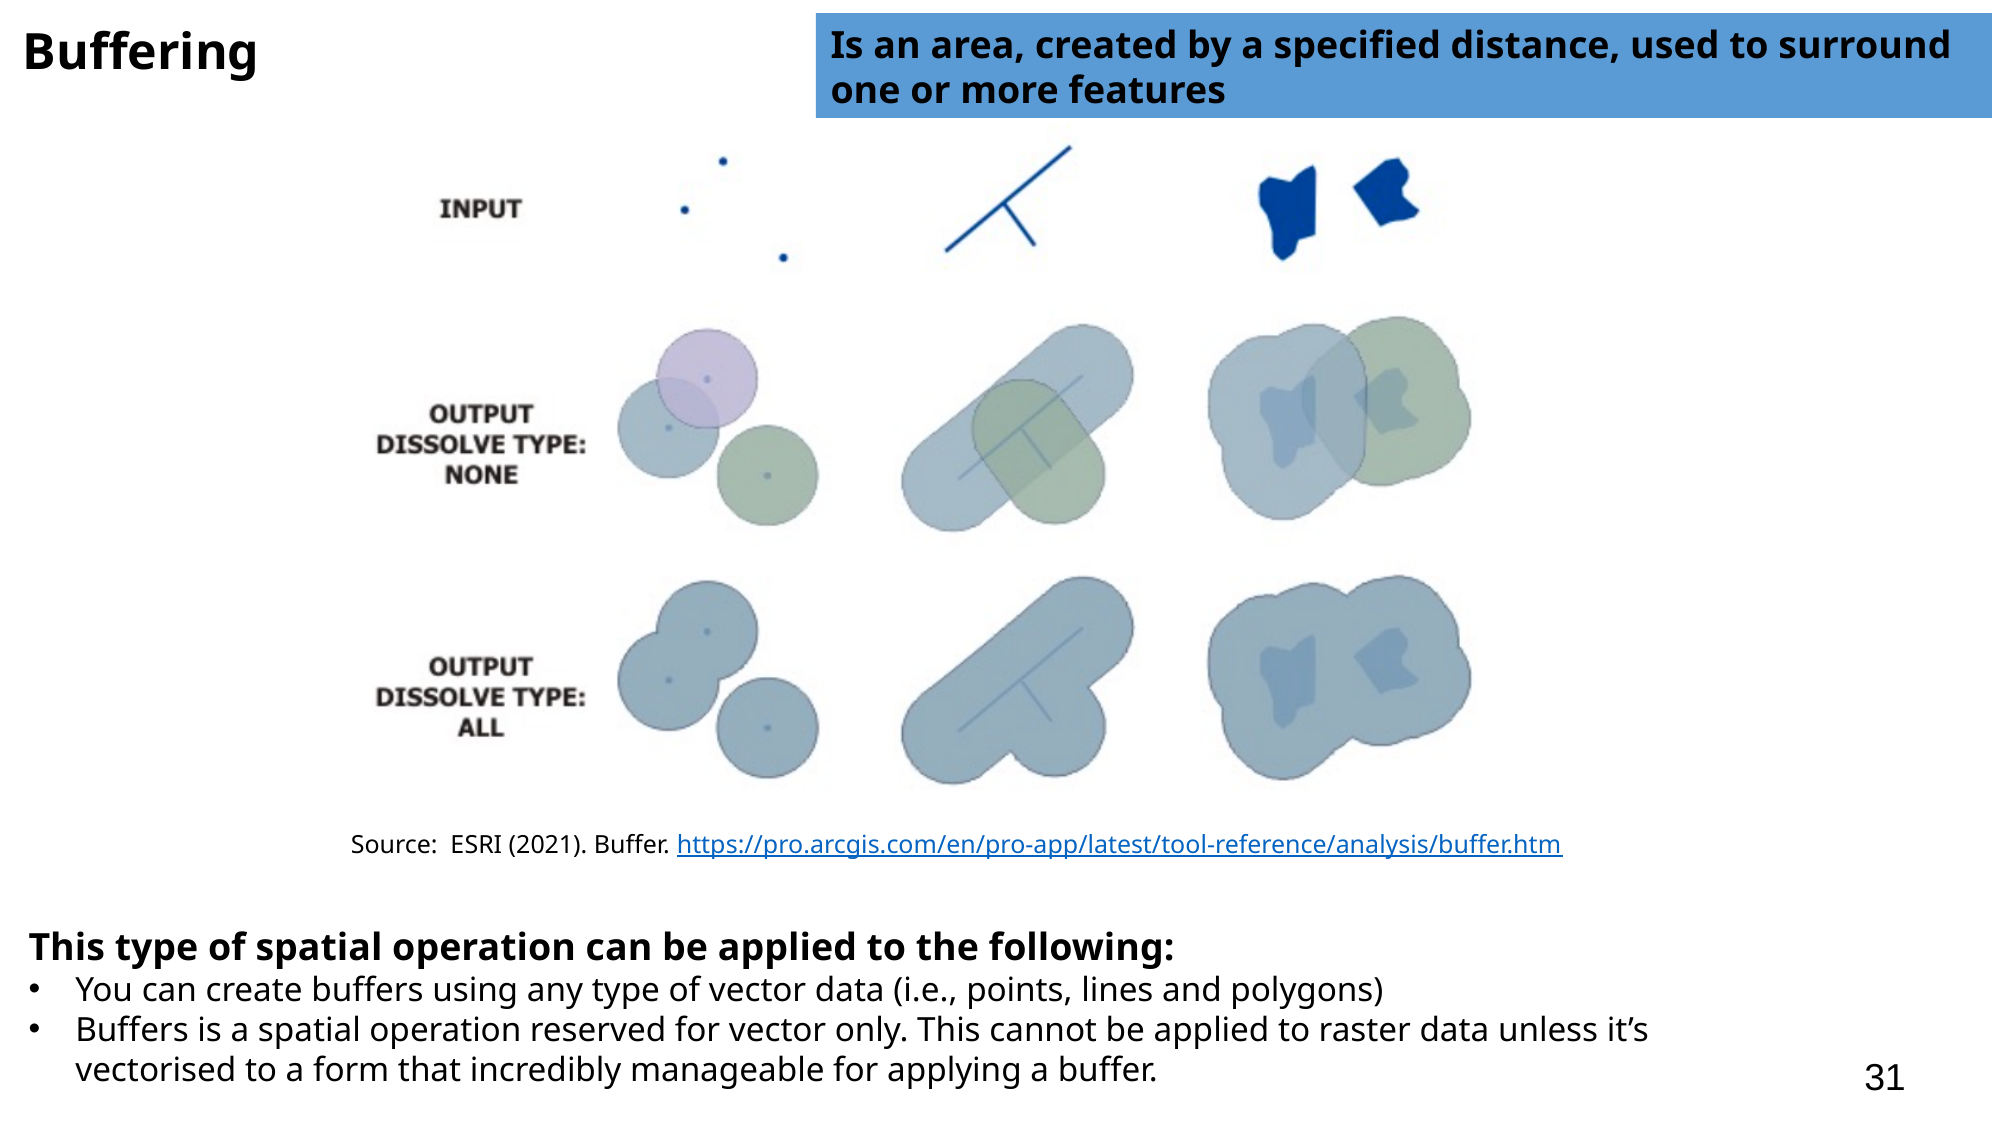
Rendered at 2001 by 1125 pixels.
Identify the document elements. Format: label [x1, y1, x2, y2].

text_box [815, 13, 1992, 118]
picture [356, 123, 1516, 807]
text_box [336, 821, 1591, 870]
text_box [1849, 1045, 1939, 1070]
text_box [8, 12, 628, 87]
text_box [13, 916, 1833, 1096]
